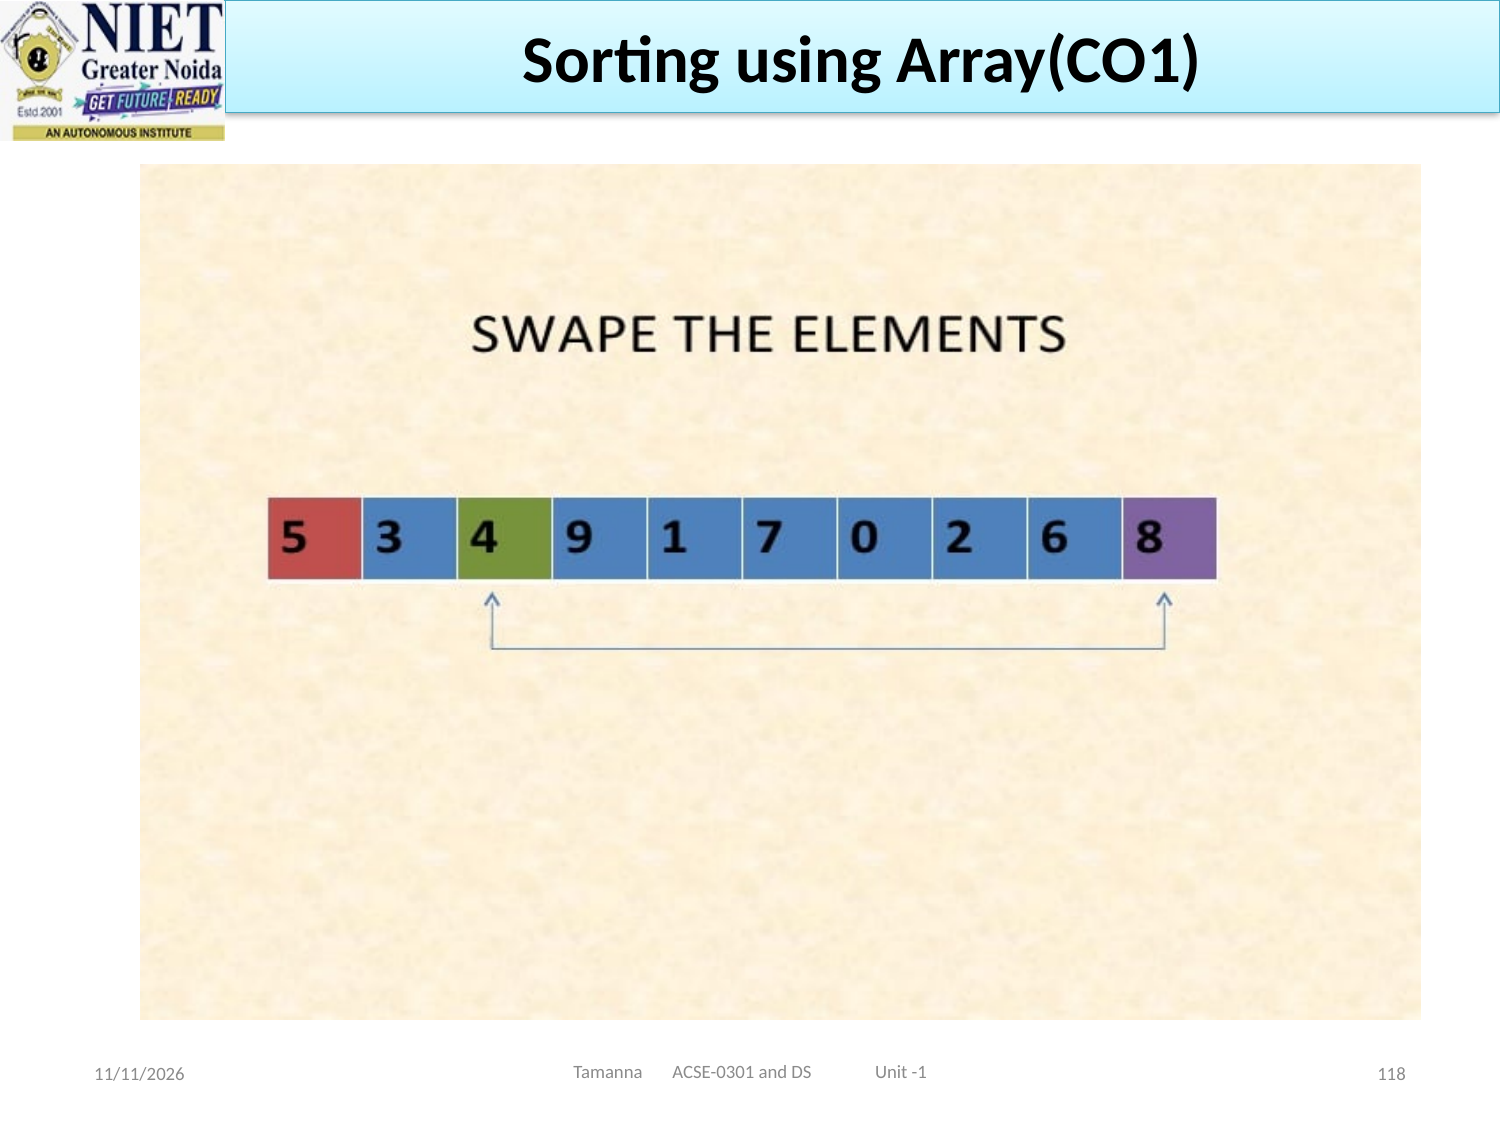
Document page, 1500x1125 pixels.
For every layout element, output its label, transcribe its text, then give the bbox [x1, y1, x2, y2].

footer Tamanna ACSE-0301 and DS Unit -1 [496, 1042, 1004, 1103]
picture [140, 164, 1421, 1020]
text_box Sorting using Array(CO1) [224, 0, 1500, 113]
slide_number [79, 1042, 417, 1103]
slide_number 118 [1083, 1042, 1421, 1103]
picture [0, 1, 225, 141]
